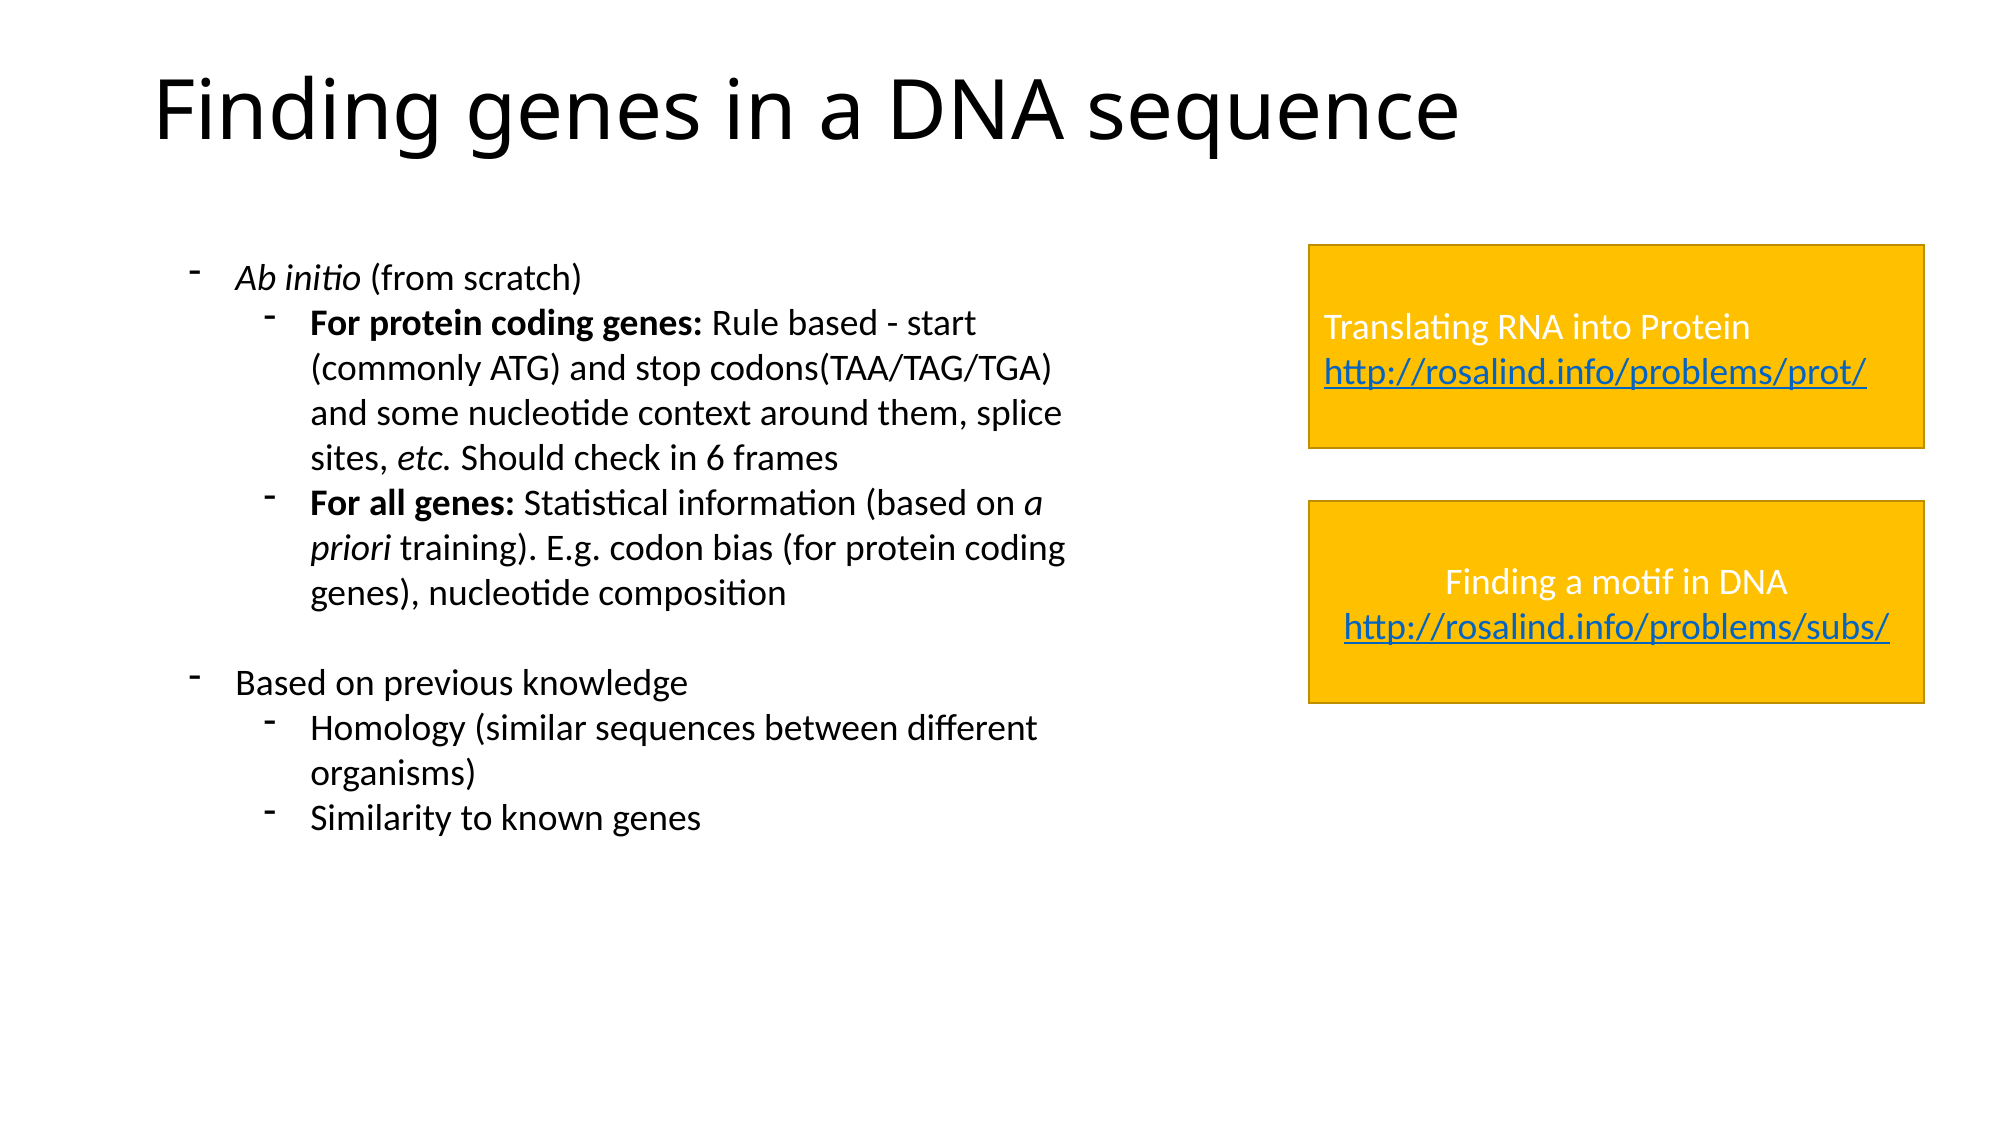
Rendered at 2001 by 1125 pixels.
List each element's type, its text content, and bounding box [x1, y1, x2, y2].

text_box Ab initio (from scratch) For protein coding genes: Rule based - start (commonly ATG) and stop codons(TAA/TAG/TGA) and some nucleotide context around them, splice sites, etc. Should check in 6 frames For all genes: Statistical information (based on a priori training). E.g. codon bias (for protein coding genes), nucleotide composition Based on previous knowledge Homology (similar sequences between different organisms) Similarity to known genes [173, 245, 1093, 936]
title Finding genes in a DNA sequence [137, 59, 1672, 166]
text_box Finding a motif in DNA http://rosalind.info/problems/subs/ [1308, 500, 1925, 704]
text_box Translating RNA into Protein http://rosalind.info/problems/prot/ [1308, 244, 1925, 449]
